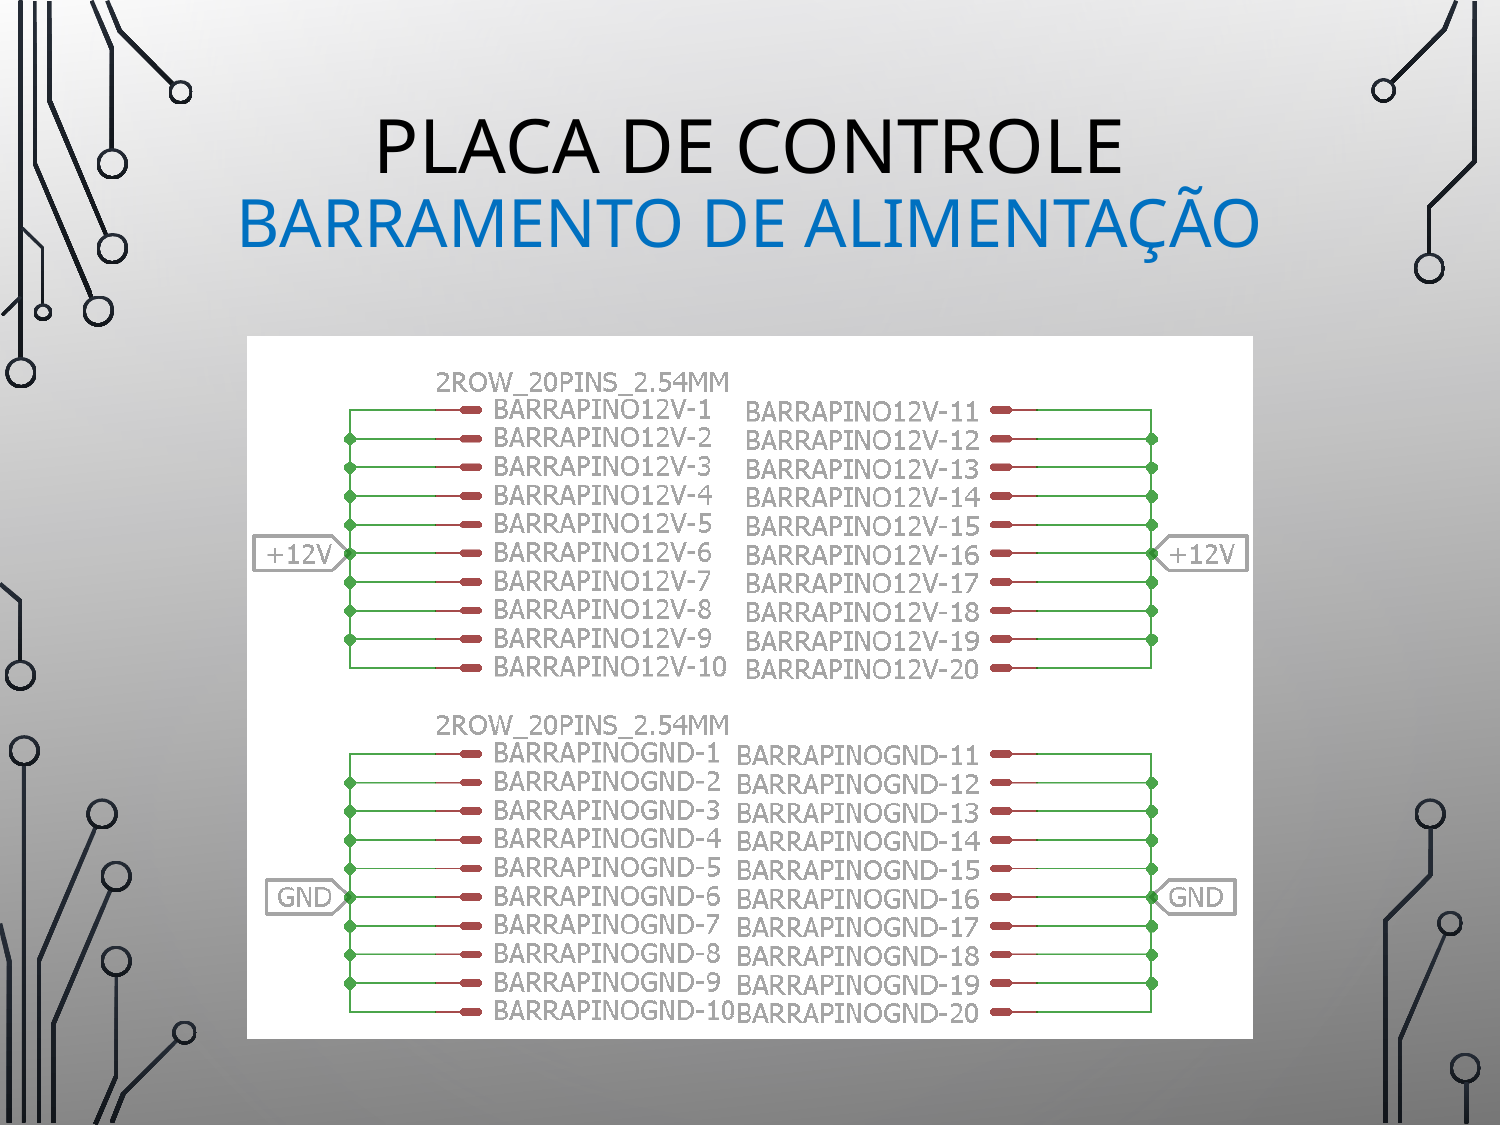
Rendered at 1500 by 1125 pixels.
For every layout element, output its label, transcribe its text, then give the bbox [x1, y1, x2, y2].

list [247, 336, 1253, 1039]
title Placa de controle Barramento de alimentação [140, 101, 1360, 344]
